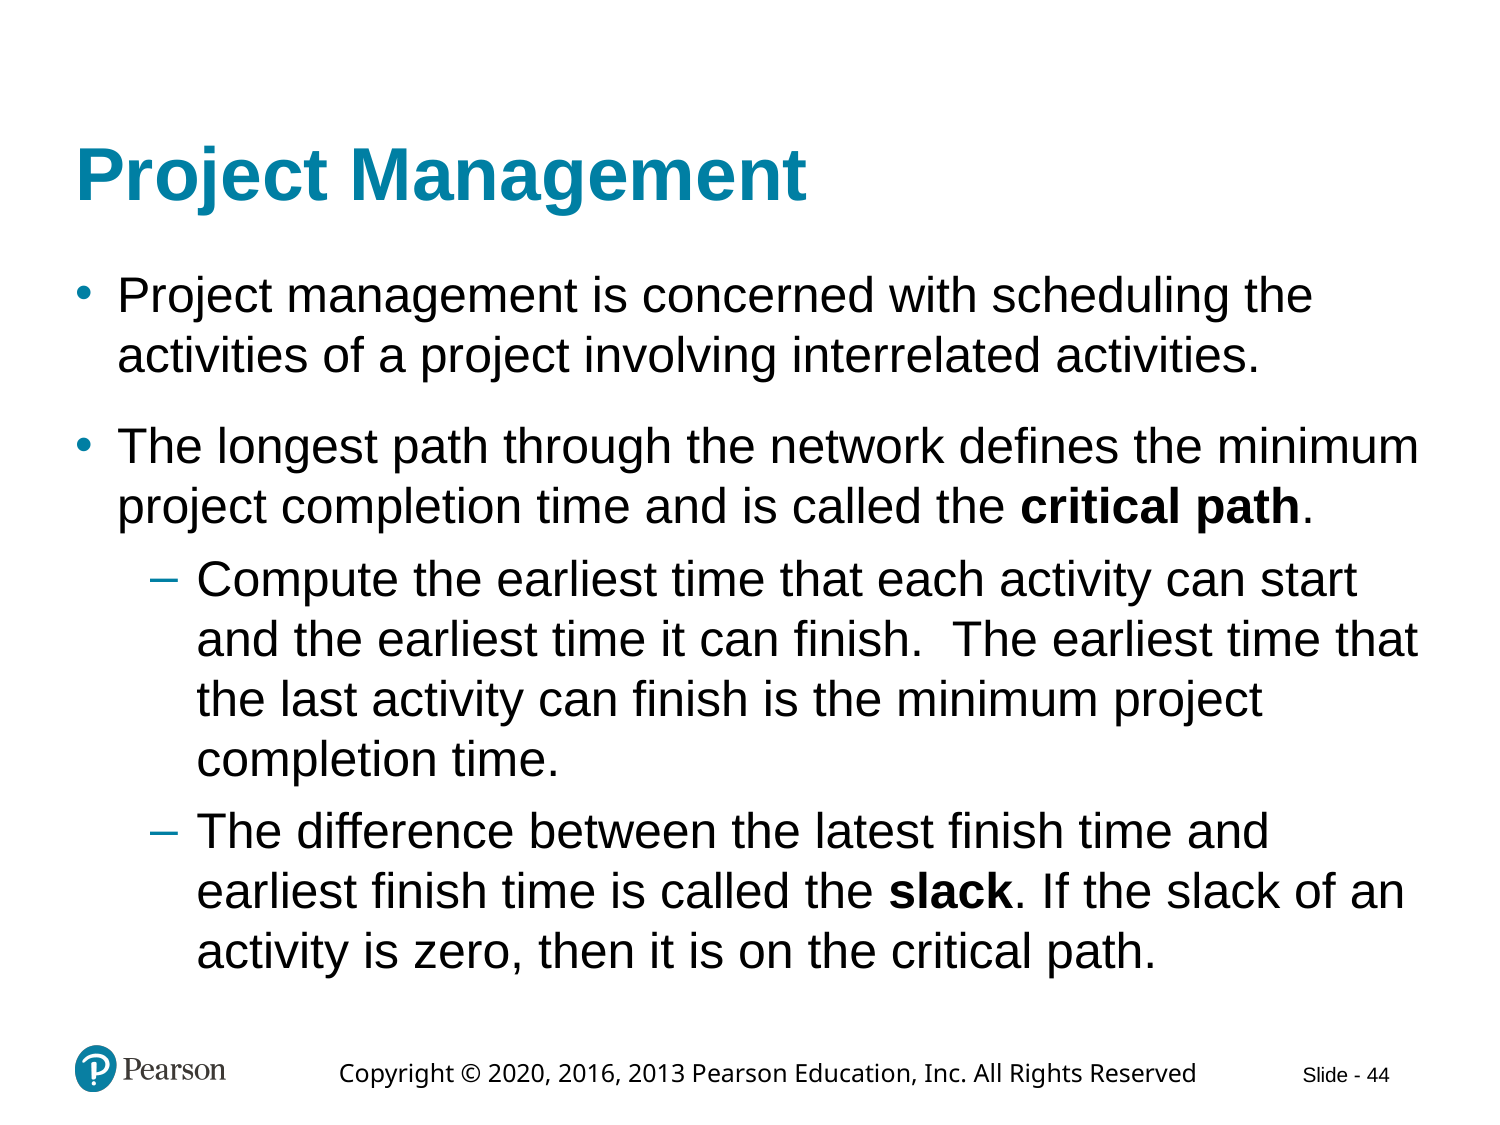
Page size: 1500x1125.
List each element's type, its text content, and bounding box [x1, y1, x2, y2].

list Project management is concerned with scheduling the activities of a project involving interrelated activities. The longest path through the network defines the minimum project completion time and is called the critical path. Compute the earliest time that each activity can start and the earliest time it can finish. The earliest time that the last activity can finish is the minimum project completion time. The difference between the latest finish time and earliest finish time is called the slack. If the slack of an activity is zero, then it is on the critical path. [75, 262, 1425, 1018]
picture [83, 1054, 109, 1079]
picture [101, 1045, 226, 1092]
title Project Management [75, 35, 1425, 216]
picture [75, 1078, 86, 1092]
picture [75, 1045, 90, 1061]
